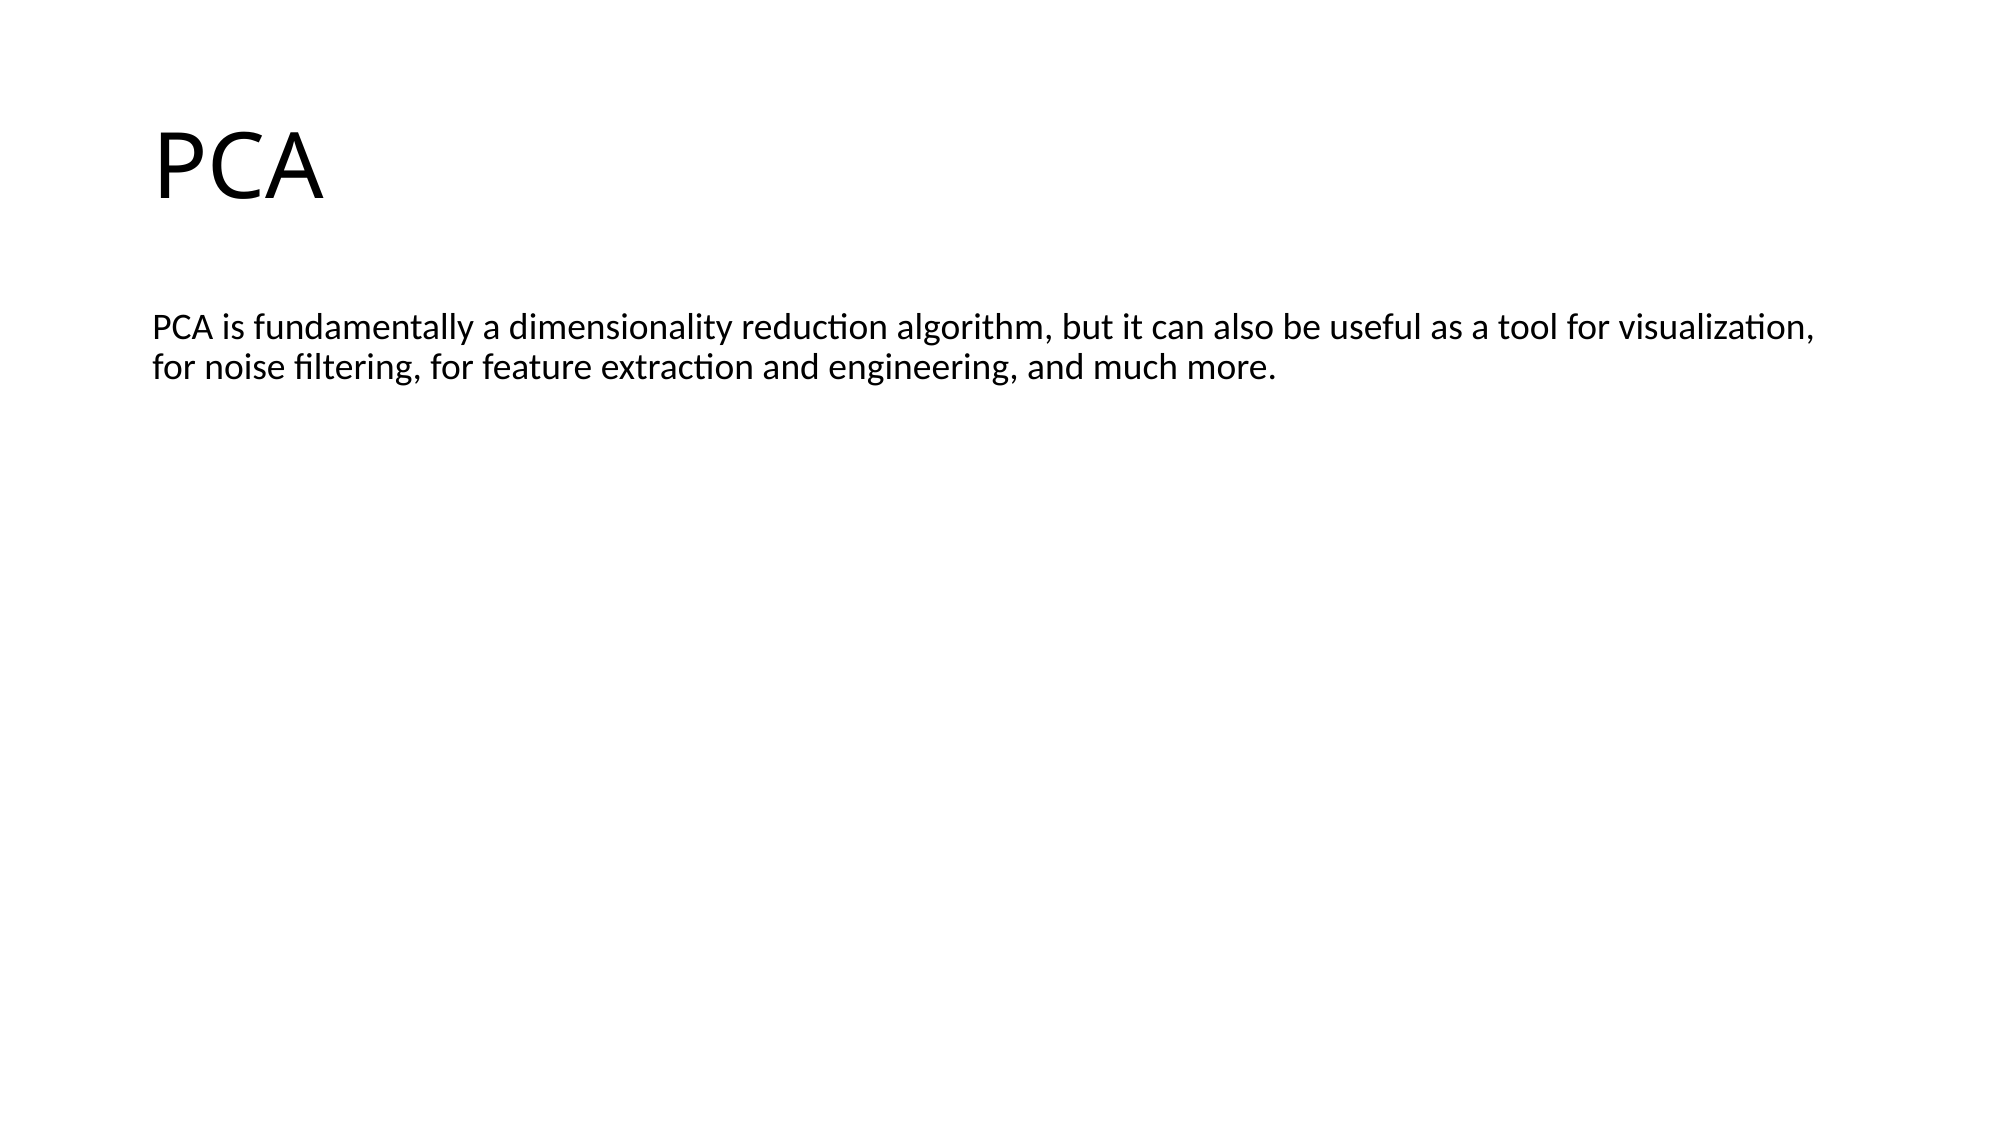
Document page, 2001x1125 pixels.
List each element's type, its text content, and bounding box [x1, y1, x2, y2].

title PCA [137, 59, 1863, 278]
list PCA is fundamentally a dimensionality reduction algorithm, but it can also be useful as a tool for visualization, for noise filtering, for feature extraction and engineering, and much more. [137, 299, 1863, 1014]
